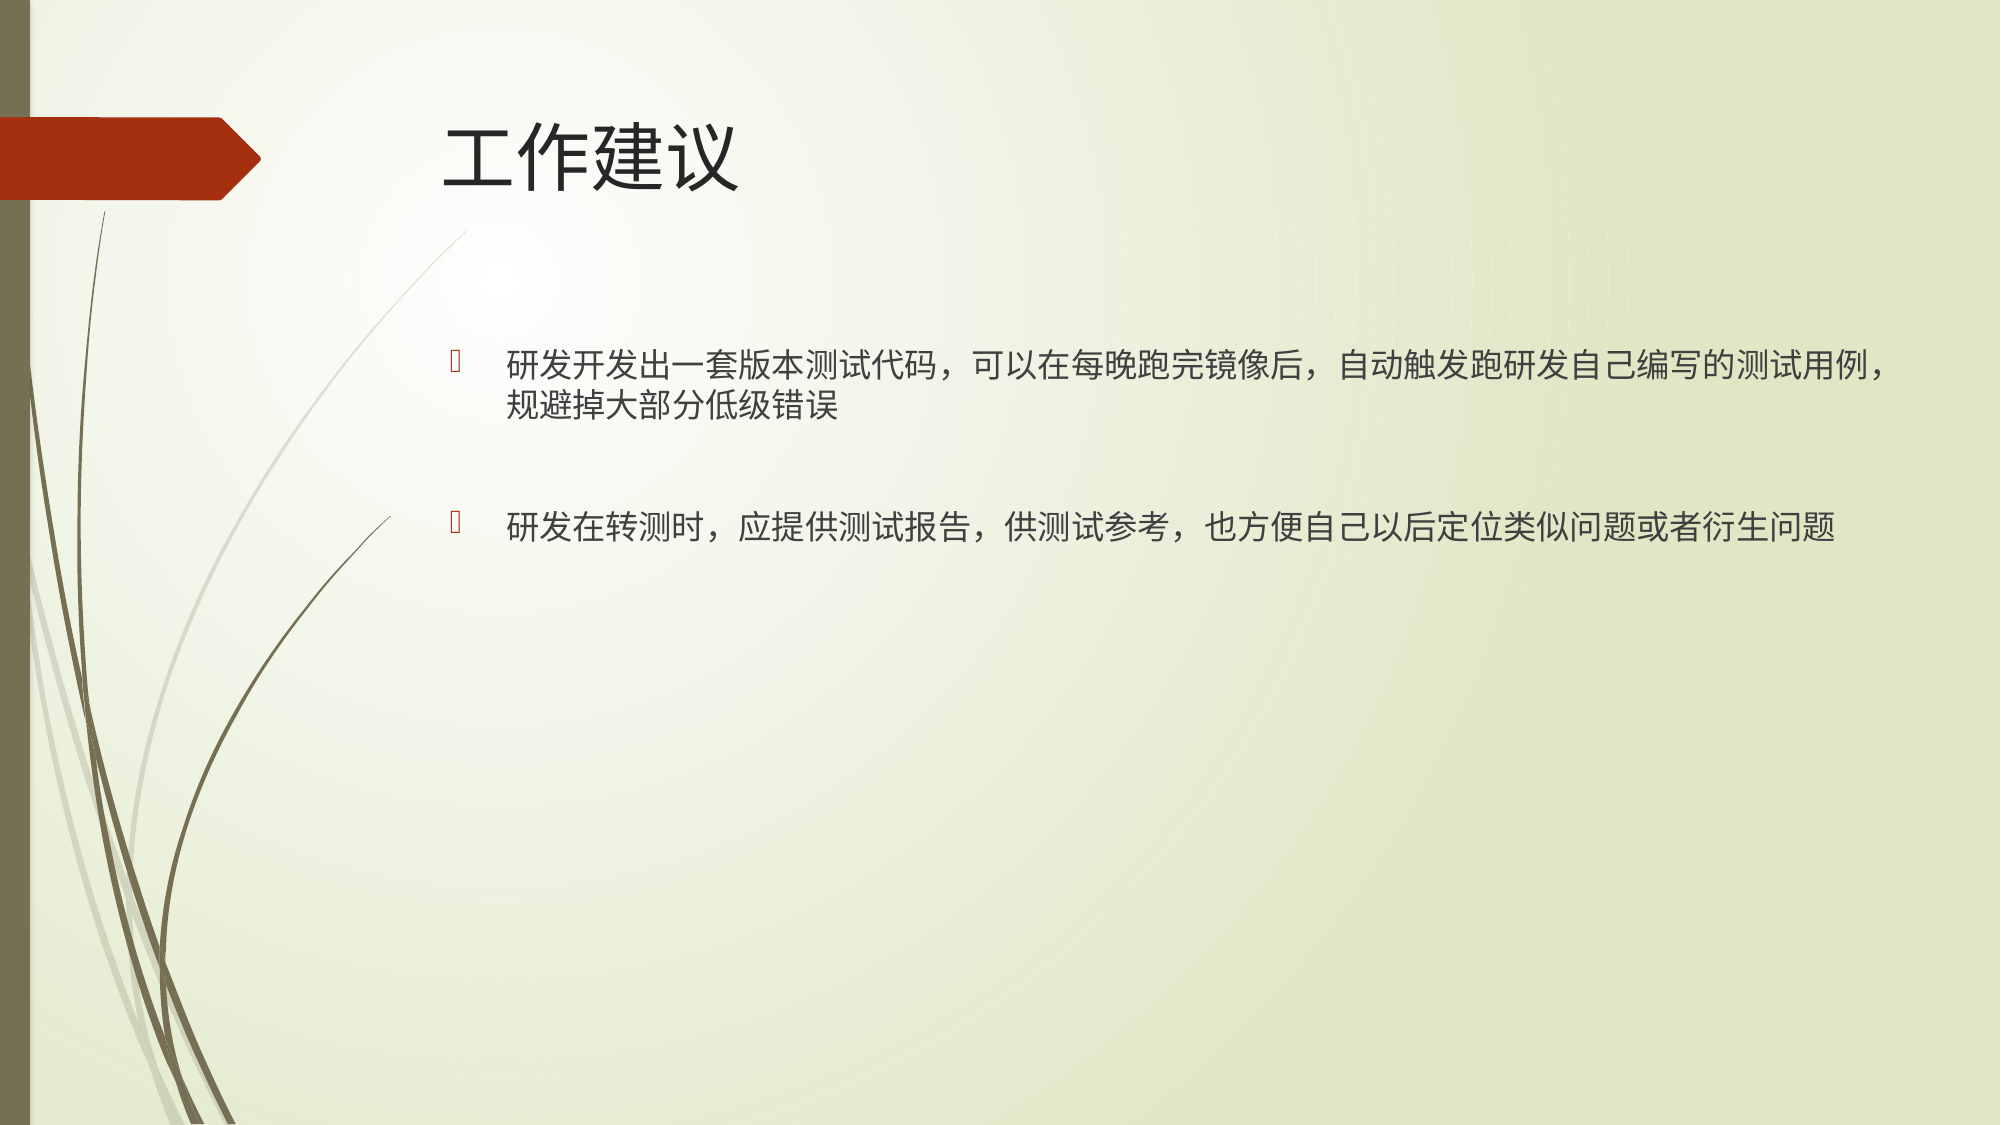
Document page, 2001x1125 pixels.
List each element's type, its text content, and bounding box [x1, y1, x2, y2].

list 研发开发出一套版本测试代码，可以在每晚跑完镜像后，自动触发跑研发自己编写的测试用例，规避掉大部分低级错误 研发在转测时，应提供测试报告，供测试参考，也方便自己以后定位类似问题或者衍生问题 [434, 276, 1898, 897]
title 工作建议 [425, 102, 1888, 313]
